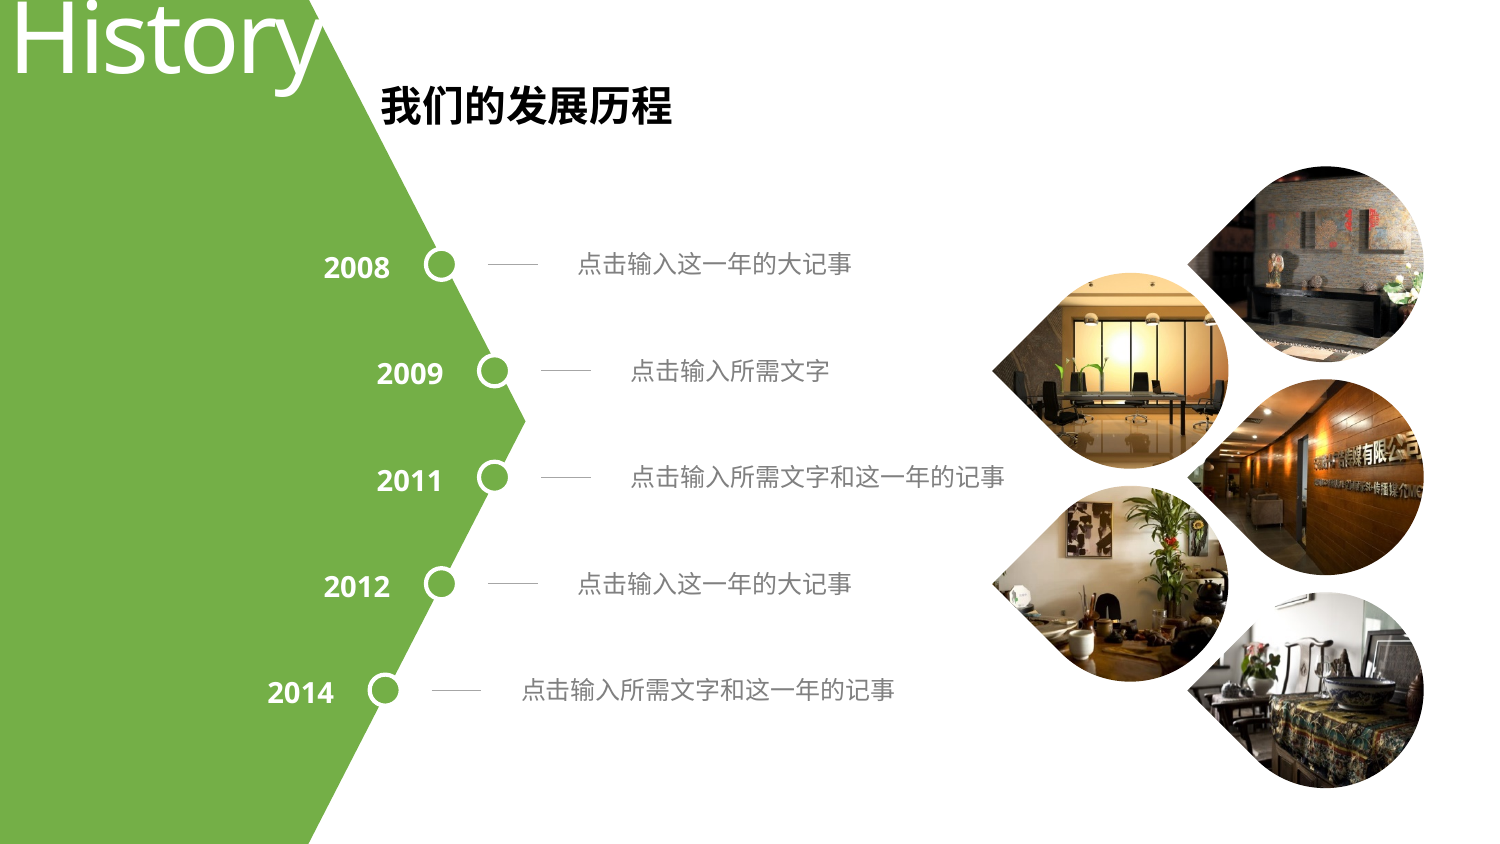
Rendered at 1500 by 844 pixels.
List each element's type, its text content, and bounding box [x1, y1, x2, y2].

text_box [990, 270, 1231, 471]
text_box [476, 459, 513, 495]
text_box 点击输入所需文字和这一年的记事 [506, 667, 971, 713]
text_box [476, 353, 513, 389]
text_box 点击输入所需文字和这一年的记事 [615, 454, 1046, 500]
text_box 2008 [275, 241, 406, 292]
text_box [0, 0, 528, 844]
text_box 2012 [275, 560, 406, 611]
text_box 点击输入所需文字 [615, 348, 939, 393]
text_box [367, 672, 403, 708]
text_box [1185, 590, 1426, 791]
text_box 我们的发展历程 [380, 80, 674, 131]
text_box [423, 246, 460, 282]
text_box History [8, 0, 327, 94]
text_box 2014 [219, 667, 349, 718]
text_box [1185, 164, 1426, 365]
text_box 2009 [328, 348, 459, 398]
text_box [423, 566, 460, 602]
text_box 2011 [328, 454, 459, 505]
text_box 点击输入这一年的大记事 [562, 560, 1012, 606]
text_box 点击输入这一年的大记事 [562, 241, 874, 287]
text_box [1185, 377, 1426, 578]
text_box [990, 483, 1231, 684]
